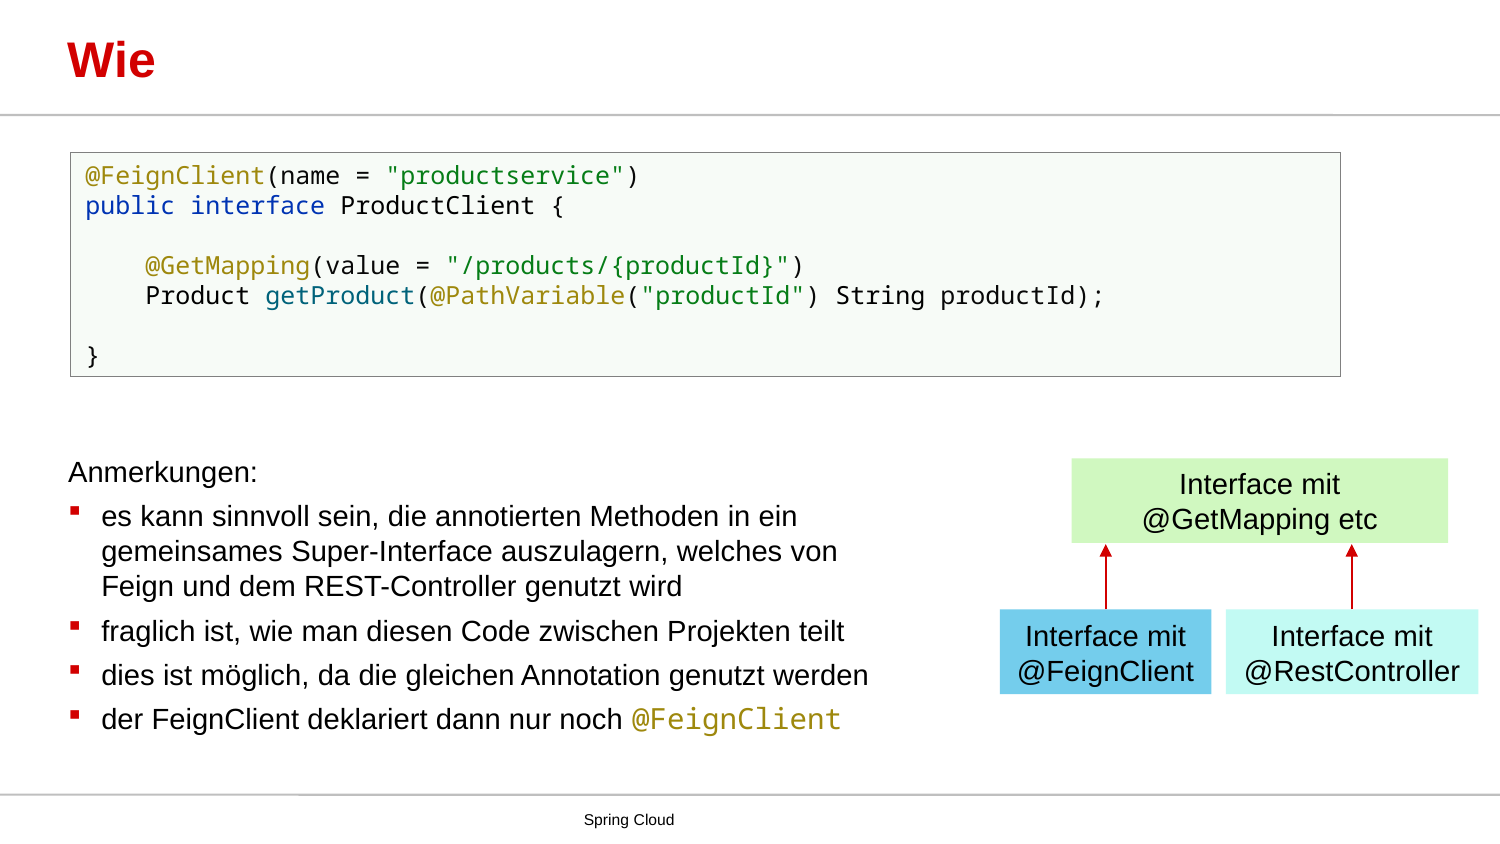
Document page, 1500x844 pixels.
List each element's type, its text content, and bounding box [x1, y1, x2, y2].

text_box Interface mit @RestController [1225, 609, 1479, 695]
slide_number Spring Cloud [583, 794, 1260, 844]
text_box Interface mit @GetMapping etc [1071, 458, 1449, 543]
list Anmerkungen: es kann sinnvoll sein, die annotierten Methoden in ein gemeinsames Super-Interface auszulagern, welches von Feign und dem REST-Controller genutzt wird fraglich ist, wie man diesen Code zwischen Projekten teilt dies ist möglich, da die gleichen Annotation genutzt werden der FeignClient deklariert dann nur noch @FeignClient [53, 445, 914, 758]
text_box @FeignClient(name = "productservice") public interface ProductClient { @GetMapping(value = "/products/{productId}") Product getProduct(@PathVariable("productId") String productId); } [70, 152, 1341, 377]
title Wie [53, 0, 1058, 115]
text_box Interface mit @FeignClient [999, 609, 1212, 695]
